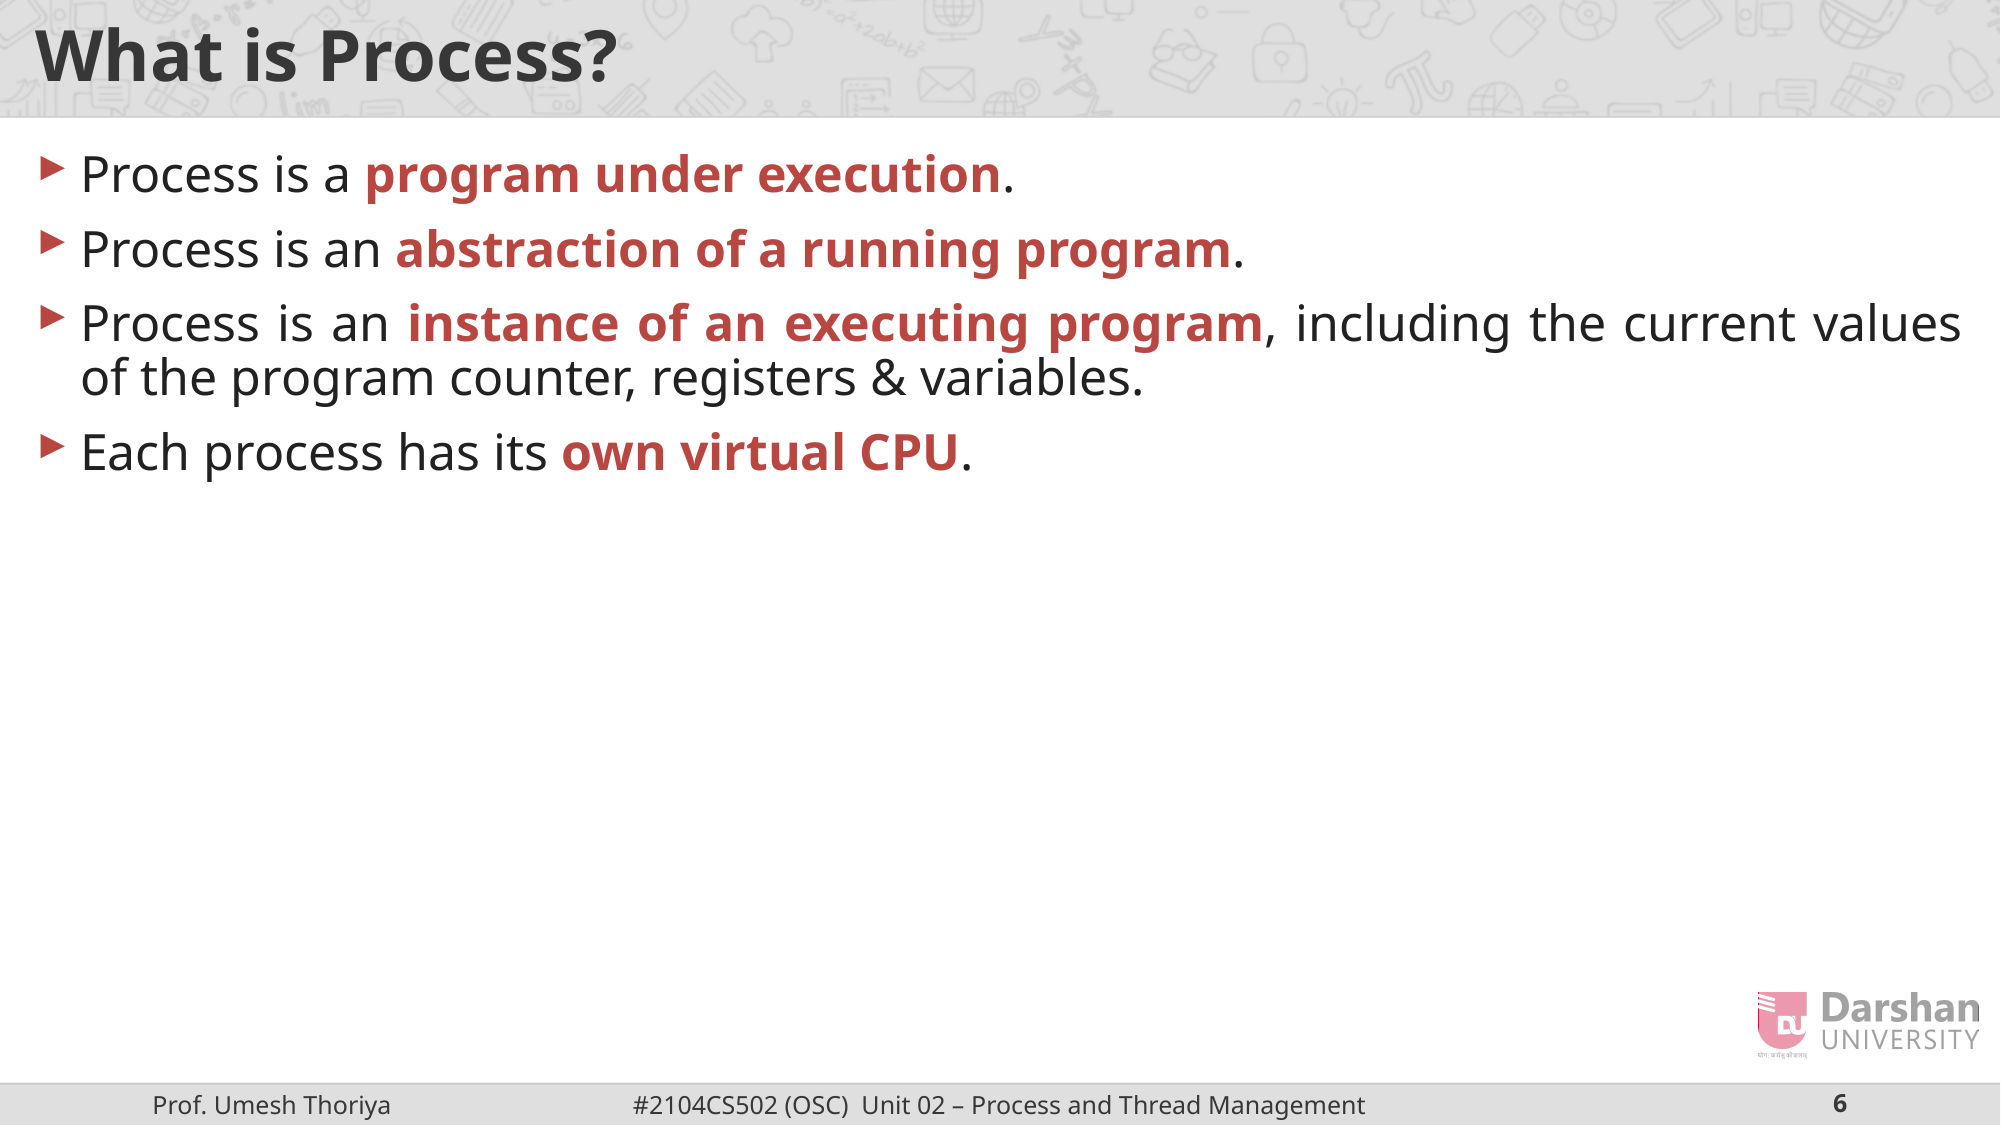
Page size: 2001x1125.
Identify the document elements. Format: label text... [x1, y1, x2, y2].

title What is Process? [0, 0, 2000, 117]
list Process is a program under execution. Process is an abstraction of a running program. Process is an instance of an executing program, including the current values of the program counter, registers & variables. Each process has its own virtual CPU. [21, 141, 1979, 1059]
